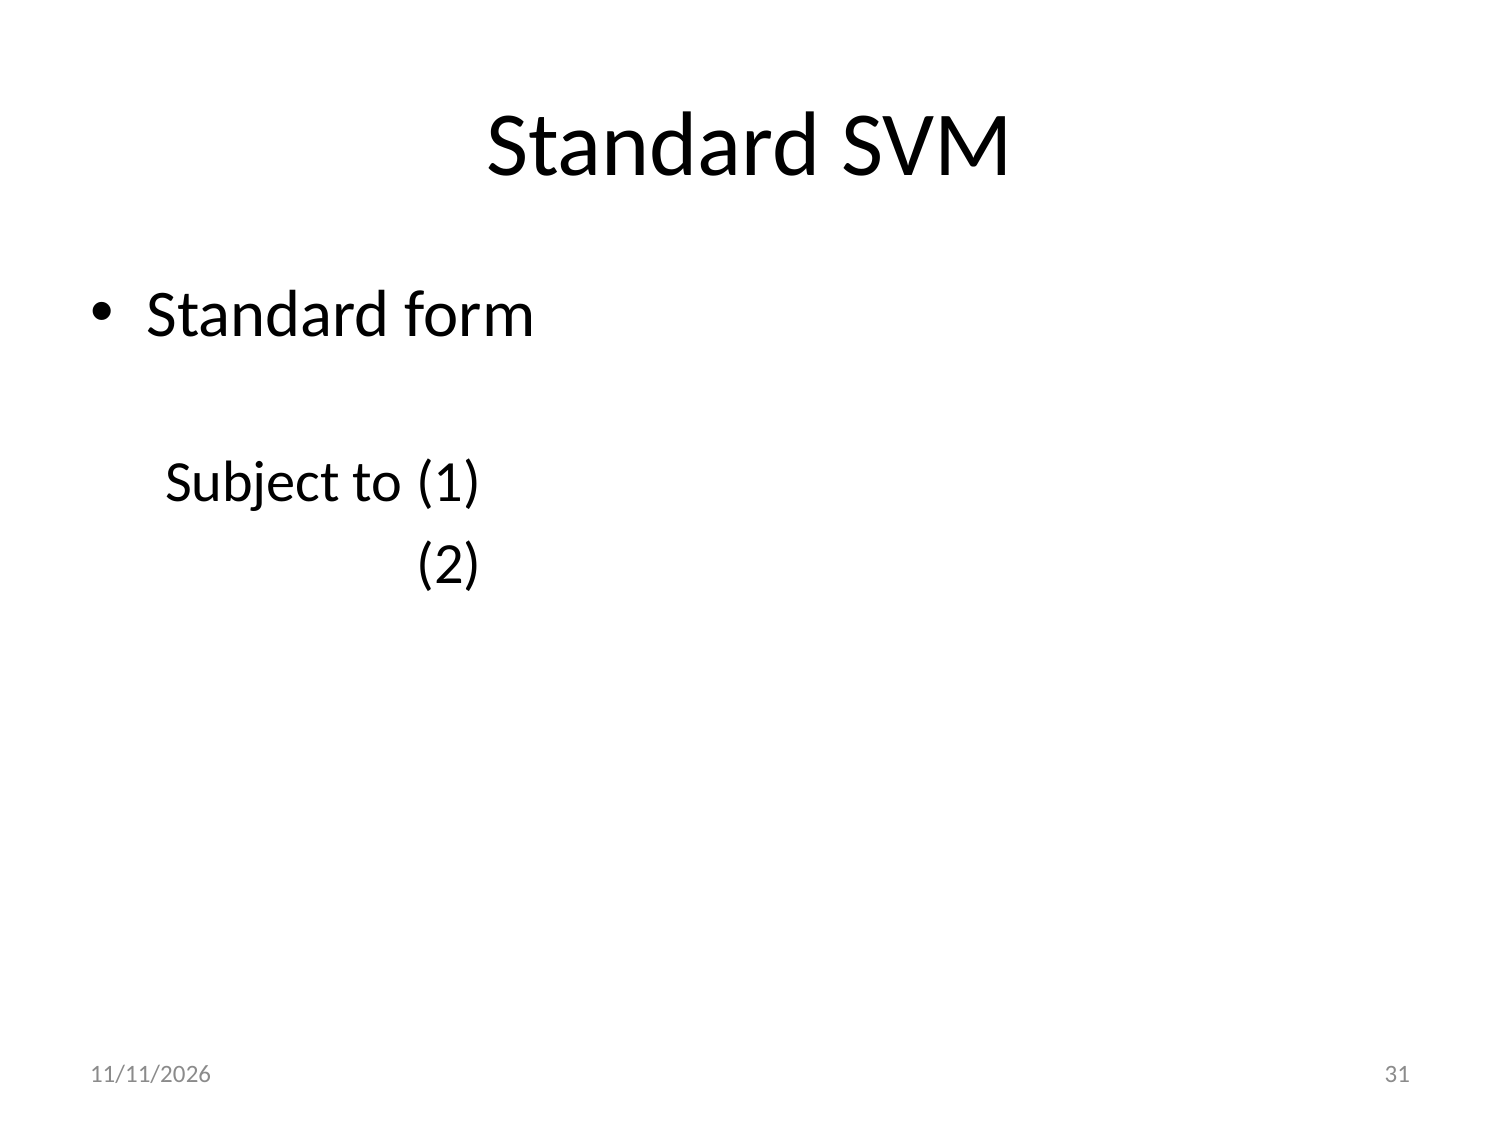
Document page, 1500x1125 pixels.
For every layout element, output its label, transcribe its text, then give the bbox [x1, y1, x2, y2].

title Standard SVM [75, 45, 1425, 233]
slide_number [75, 1042, 425, 1103]
slide_number 31 [1074, 1042, 1425, 1103]
